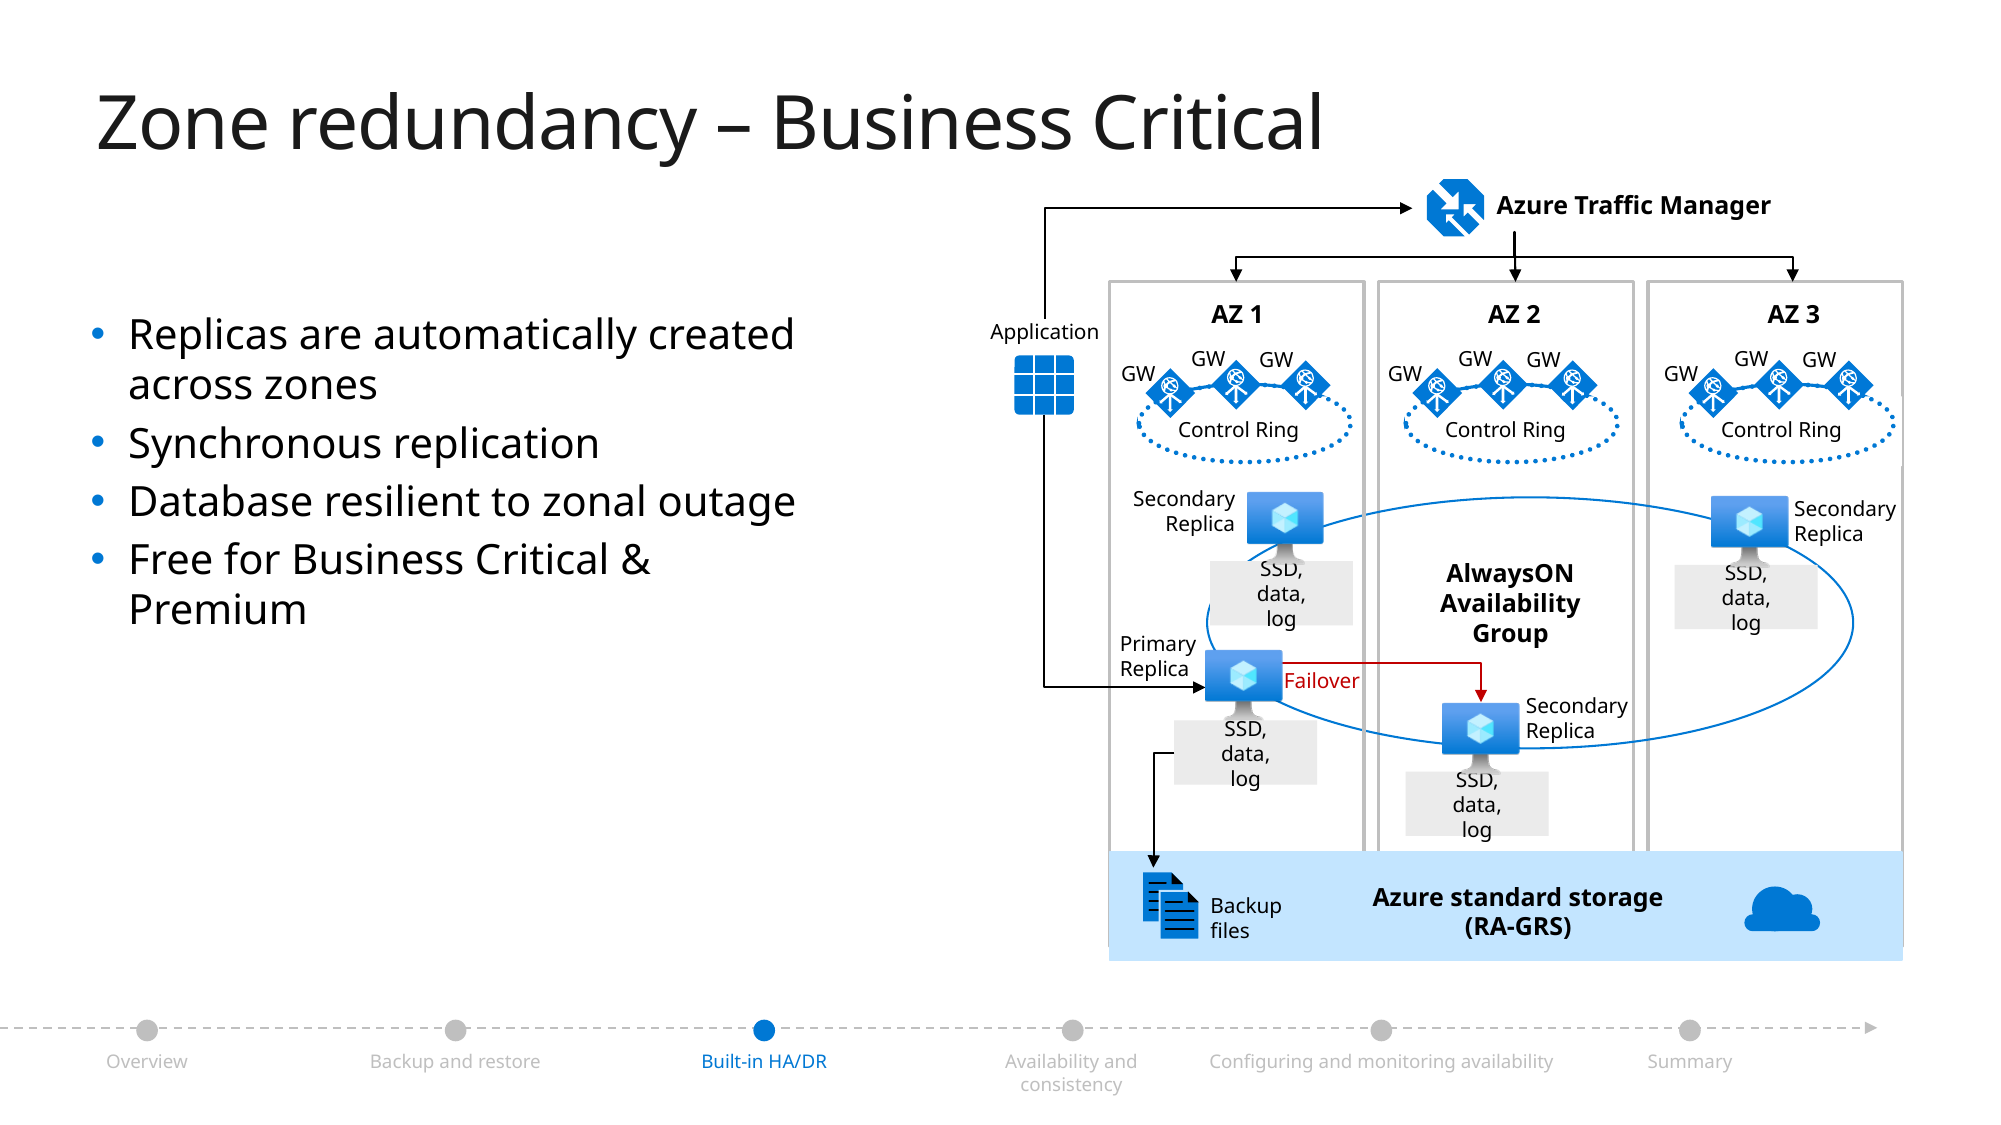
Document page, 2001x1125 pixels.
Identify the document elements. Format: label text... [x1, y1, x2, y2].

text_box [1365, 496, 1854, 750]
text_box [1389, 344, 1627, 467]
text_box [1109, 851, 1903, 961]
text_box Azure Traffic Manager [1496, 189, 1806, 220]
text_box [1285, 256, 1514, 282]
picture [1442, 701, 1520, 780]
text_box AZ 2 [1488, 298, 1541, 329]
text_box Backup files [1210, 892, 1283, 943]
text_box SSD, data, log [1674, 564, 1818, 630]
text_box [1516, 256, 1799, 282]
text_box [1378, 735, 1634, 851]
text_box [1153, 752, 1175, 868]
text_box [1647, 281, 1903, 851]
text_box AZ 3 [1767, 298, 1821, 329]
picture [1711, 494, 1789, 573]
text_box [1283, 662, 1482, 703]
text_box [1010, 351, 1077, 415]
title Zone redundancy – Business Critical [96, 75, 1904, 166]
picture [1205, 648, 1283, 727]
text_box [0, 1019, 1878, 1073]
text_box Application [990, 318, 1100, 344]
text_box [1426, 178, 1485, 238]
text_box AlwaysON Availability Group [1404, 557, 1617, 648]
text_box Azure standard storage (RA-GRS) [1372, 880, 1664, 941]
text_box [1665, 344, 1903, 467]
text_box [1142, 872, 1200, 940]
text_box [1109, 281, 1365, 686]
text_box SSD, data, log [1173, 720, 1318, 785]
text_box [1173, 79, 1285, 448]
text_box [1175, 703, 1365, 851]
text_box [1378, 282, 1634, 511]
picture [1246, 491, 1324, 569]
text_box Secondary Replica [1794, 495, 1937, 546]
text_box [1122, 344, 1360, 467]
text_box SSD, data, log [1405, 771, 1549, 837]
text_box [1744, 886, 1821, 932]
text_box SSD, data, log [1262, 560, 1354, 626]
text_box [1109, 688, 1205, 851]
text_box Replicas are automatically created across zones Synchronous replication Database resilient to zonal outage Free for Business Critical & Premium [90, 308, 810, 692]
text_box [988, 470, 1262, 632]
text_box Secondary Replica [1525, 692, 1669, 743]
